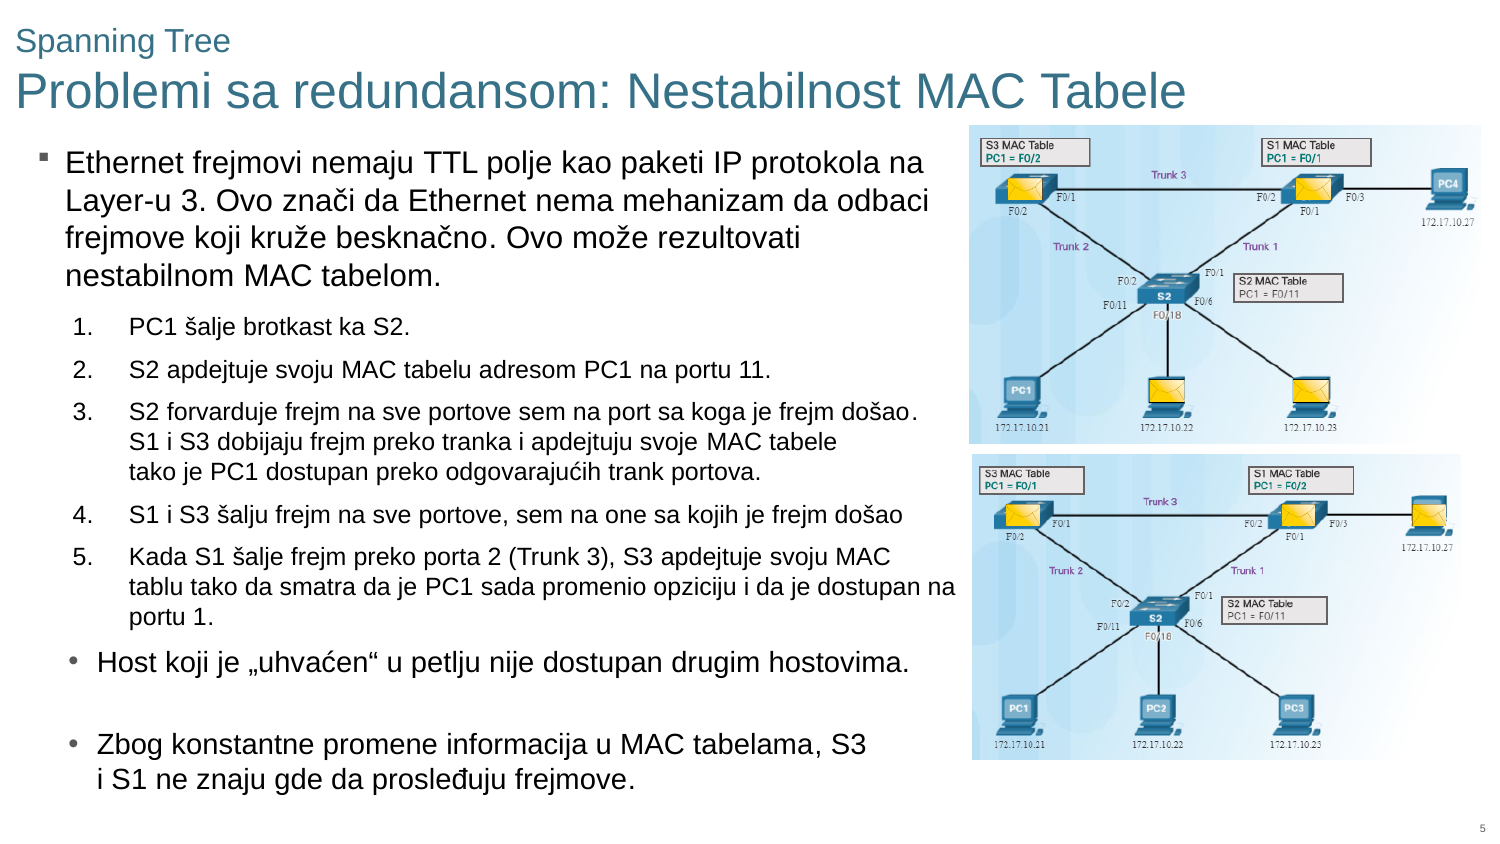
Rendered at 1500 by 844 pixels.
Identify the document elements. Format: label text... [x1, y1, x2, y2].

slide_number 5 [1389, 812, 1500, 844]
picture [969, 124, 1481, 445]
title Spanning Tree Problemi sa redundansom: Nestabilnost MAC Tabele [0, 6, 1500, 131]
picture [971, 453, 1461, 760]
list Ethernet frejmovi nemaju TTL polje kao paketi IP protokola na Layer-u 3. Ovo znači da Ethernet nema mehanizam da odbaci frejmove koji kruže besknačno. Ovo može rezultovati nestabilnom MAC tabelom. PC1 šalje brotkast ka S2. S2 apdejtuje svoju MAC tabelu adresom PC1 na portu 11. S2 forvarduje frejm na sve portove sem na port sa koga je frejm došao. S1 i S3 dobijaju frejm preko tranka i apdejtuju svoje MAC tabele tako je PC1 dostupan preko odgovarajućih trank portova. S1 i S3 šalju frejm na sve portove, sem na one sa kojih je frejm došao Kada S1 šalje frejm preko porta 2 (Trunk 3), S3 apdejtuje svoju MAC tablu tako da smatra da je PC1 sada promenio opziciju i da je dostupan na portu 1. Host koji je „uhvaćen“ u petlju nije dostupan drugim hostovima. Zbog konstantne promene informacija u MAC tabelama, S3 i S1 ne znaju gde da prosleđuju frejmove. [22, 134, 1475, 817]
